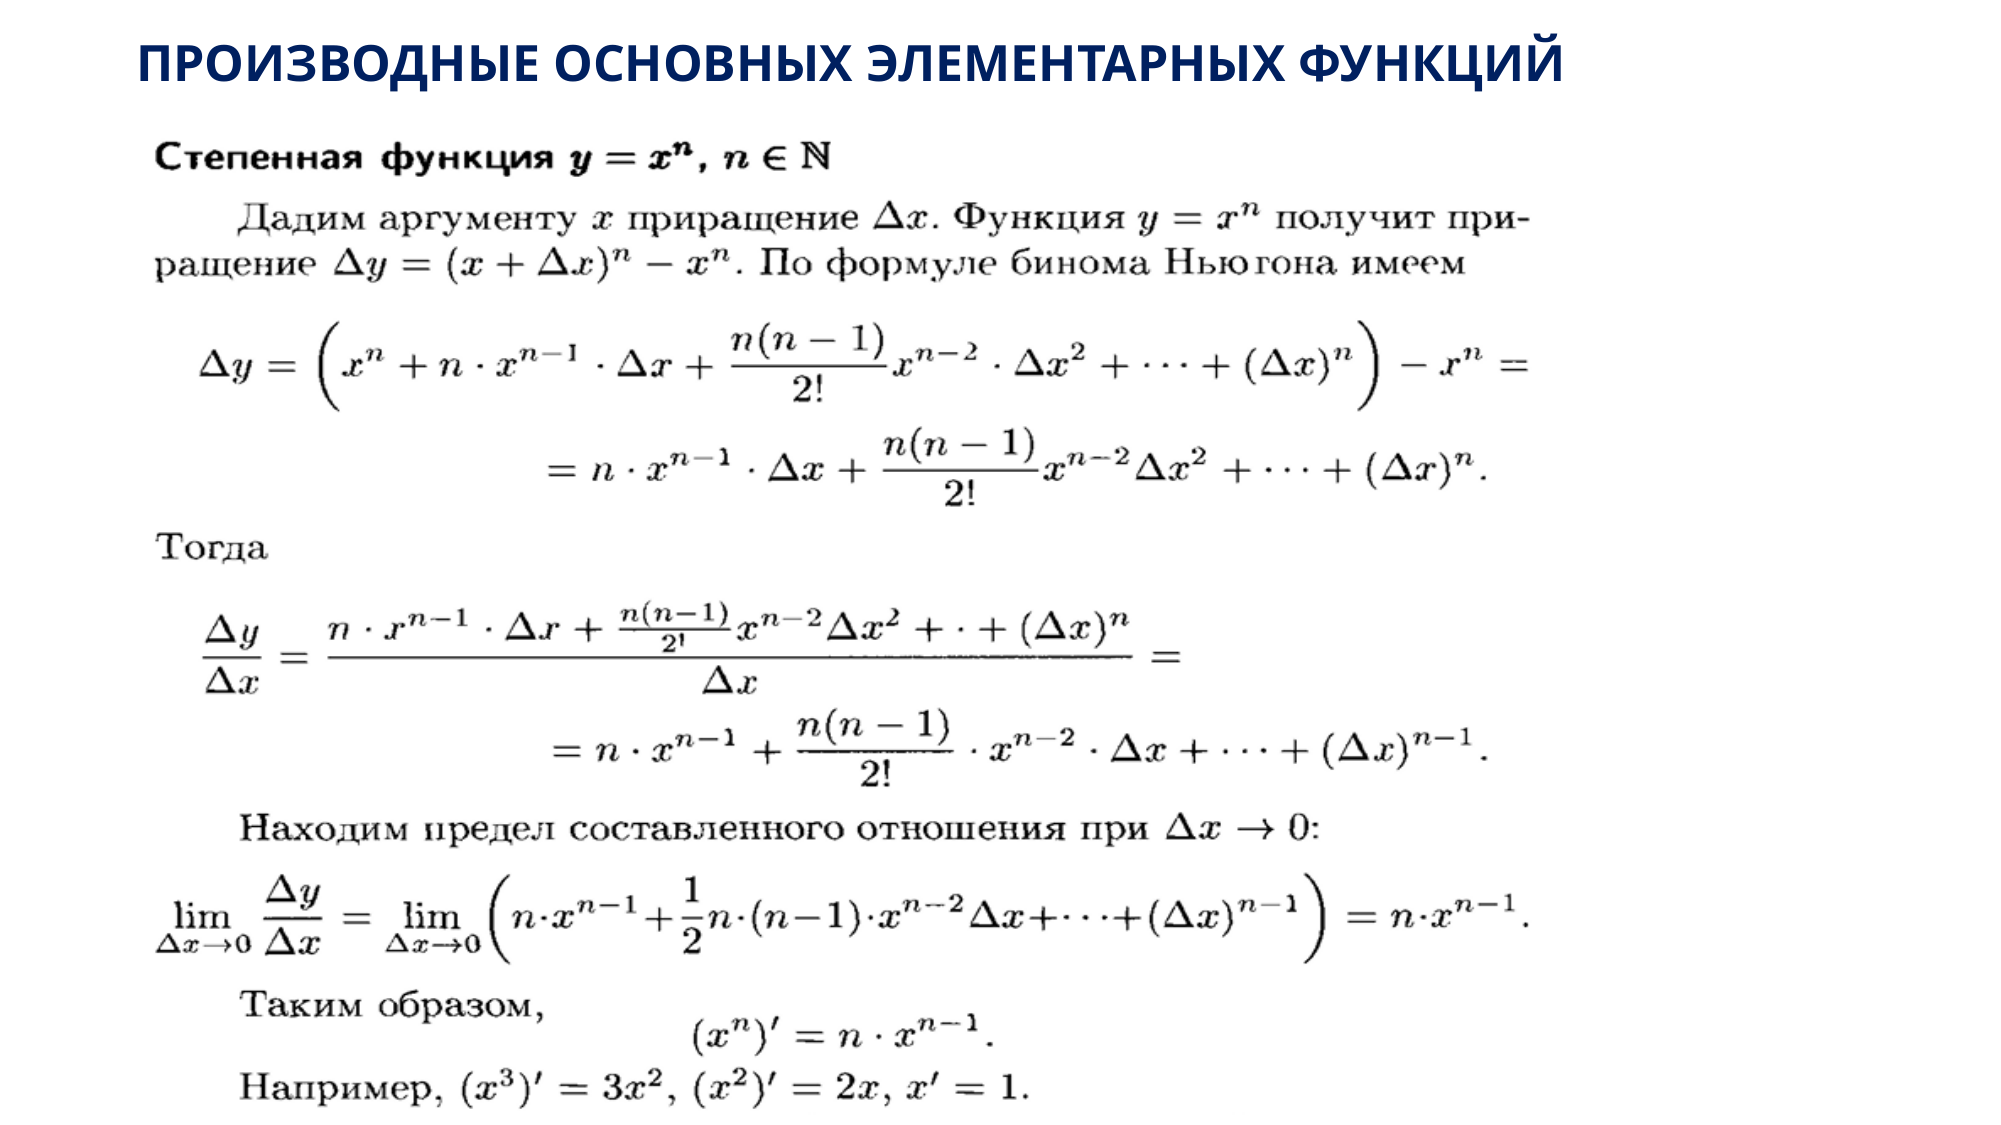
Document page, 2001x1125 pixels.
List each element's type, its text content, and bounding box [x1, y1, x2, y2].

picture [105, 124, 1584, 1115]
text_box ПРОИЗВОДНЫЕ ОСНОВНЫХ ЭЛЕМЕНТАРНЫХ ФУНКЦИЙ [121, 24, 1613, 100]
